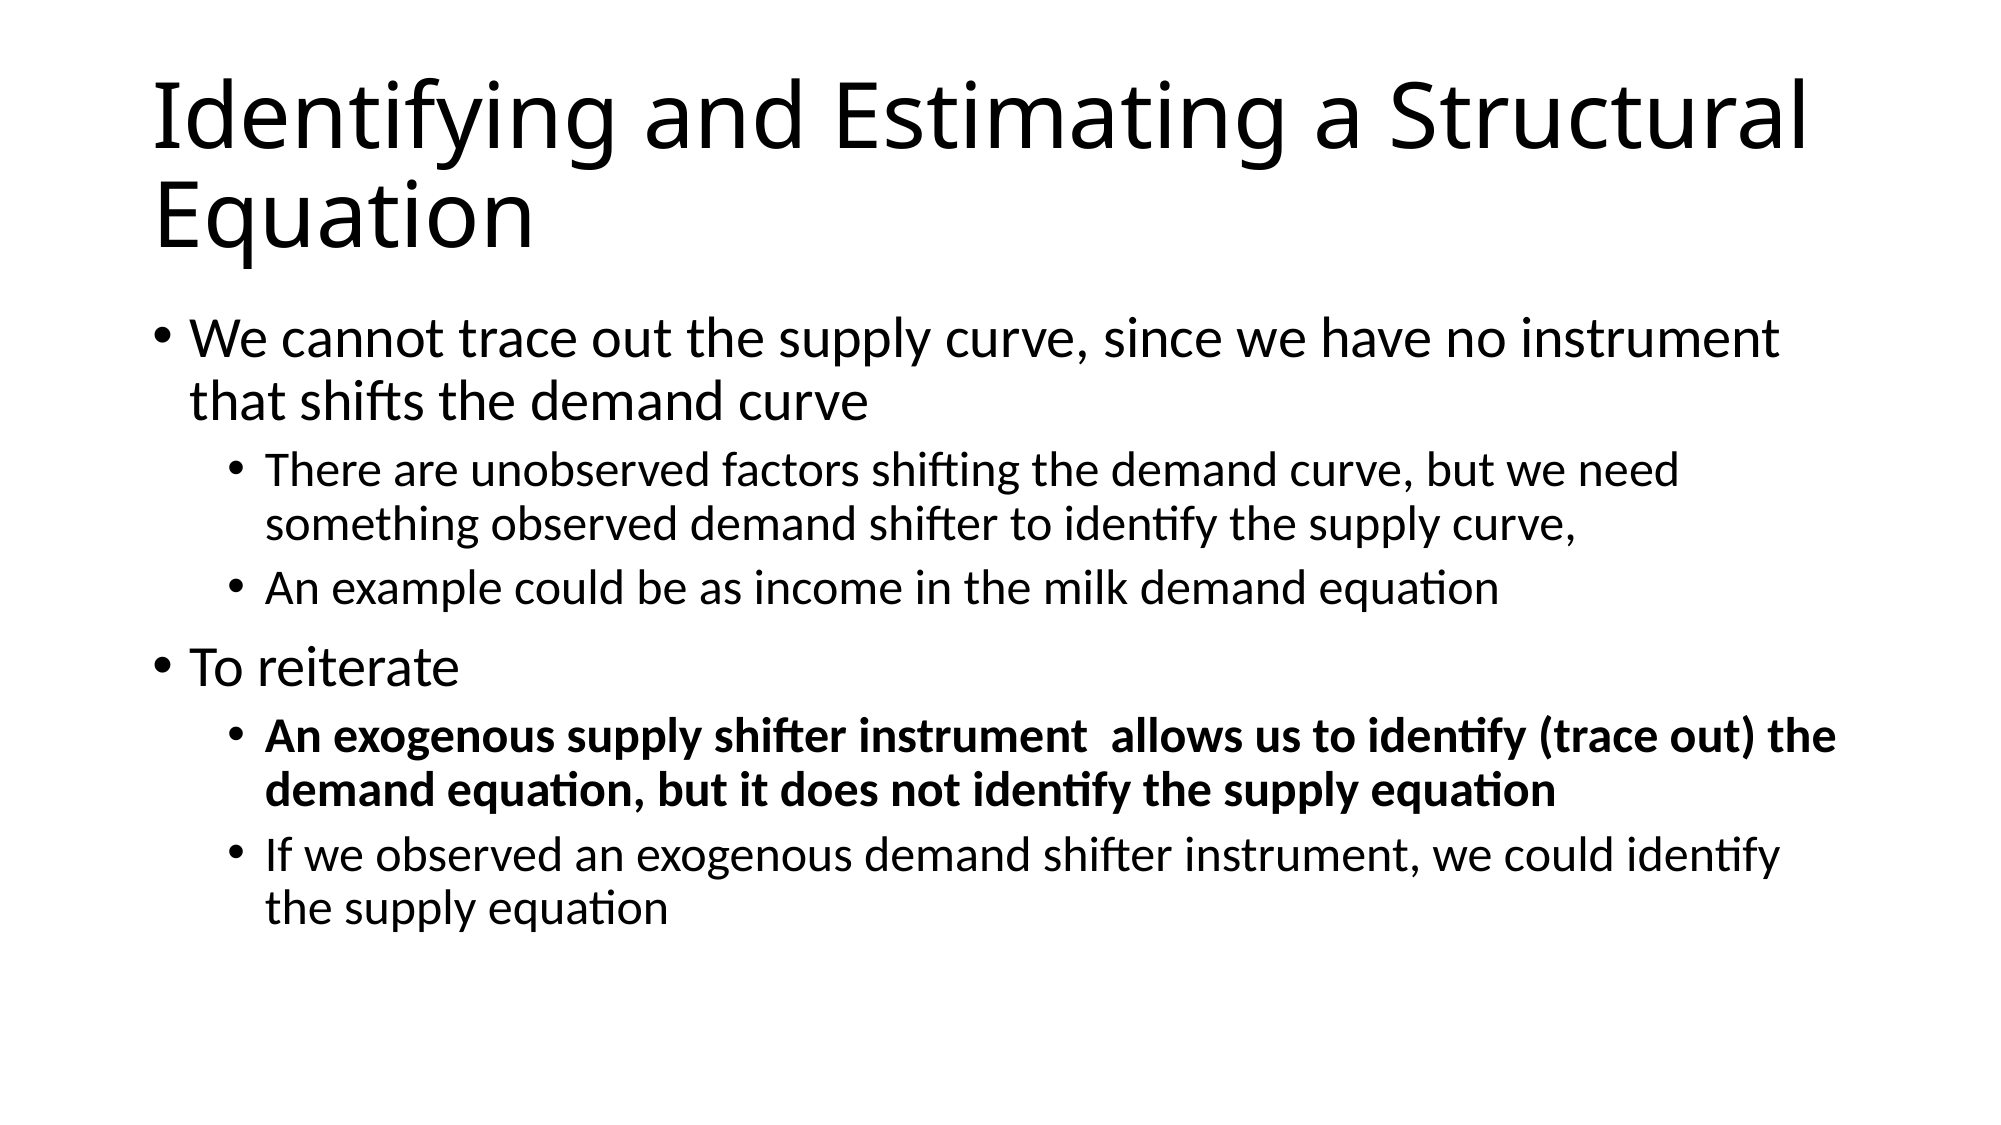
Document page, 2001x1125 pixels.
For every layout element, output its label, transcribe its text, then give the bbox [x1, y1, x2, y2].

title Identifying and Estimating a Structural Equation [137, 59, 1863, 278]
